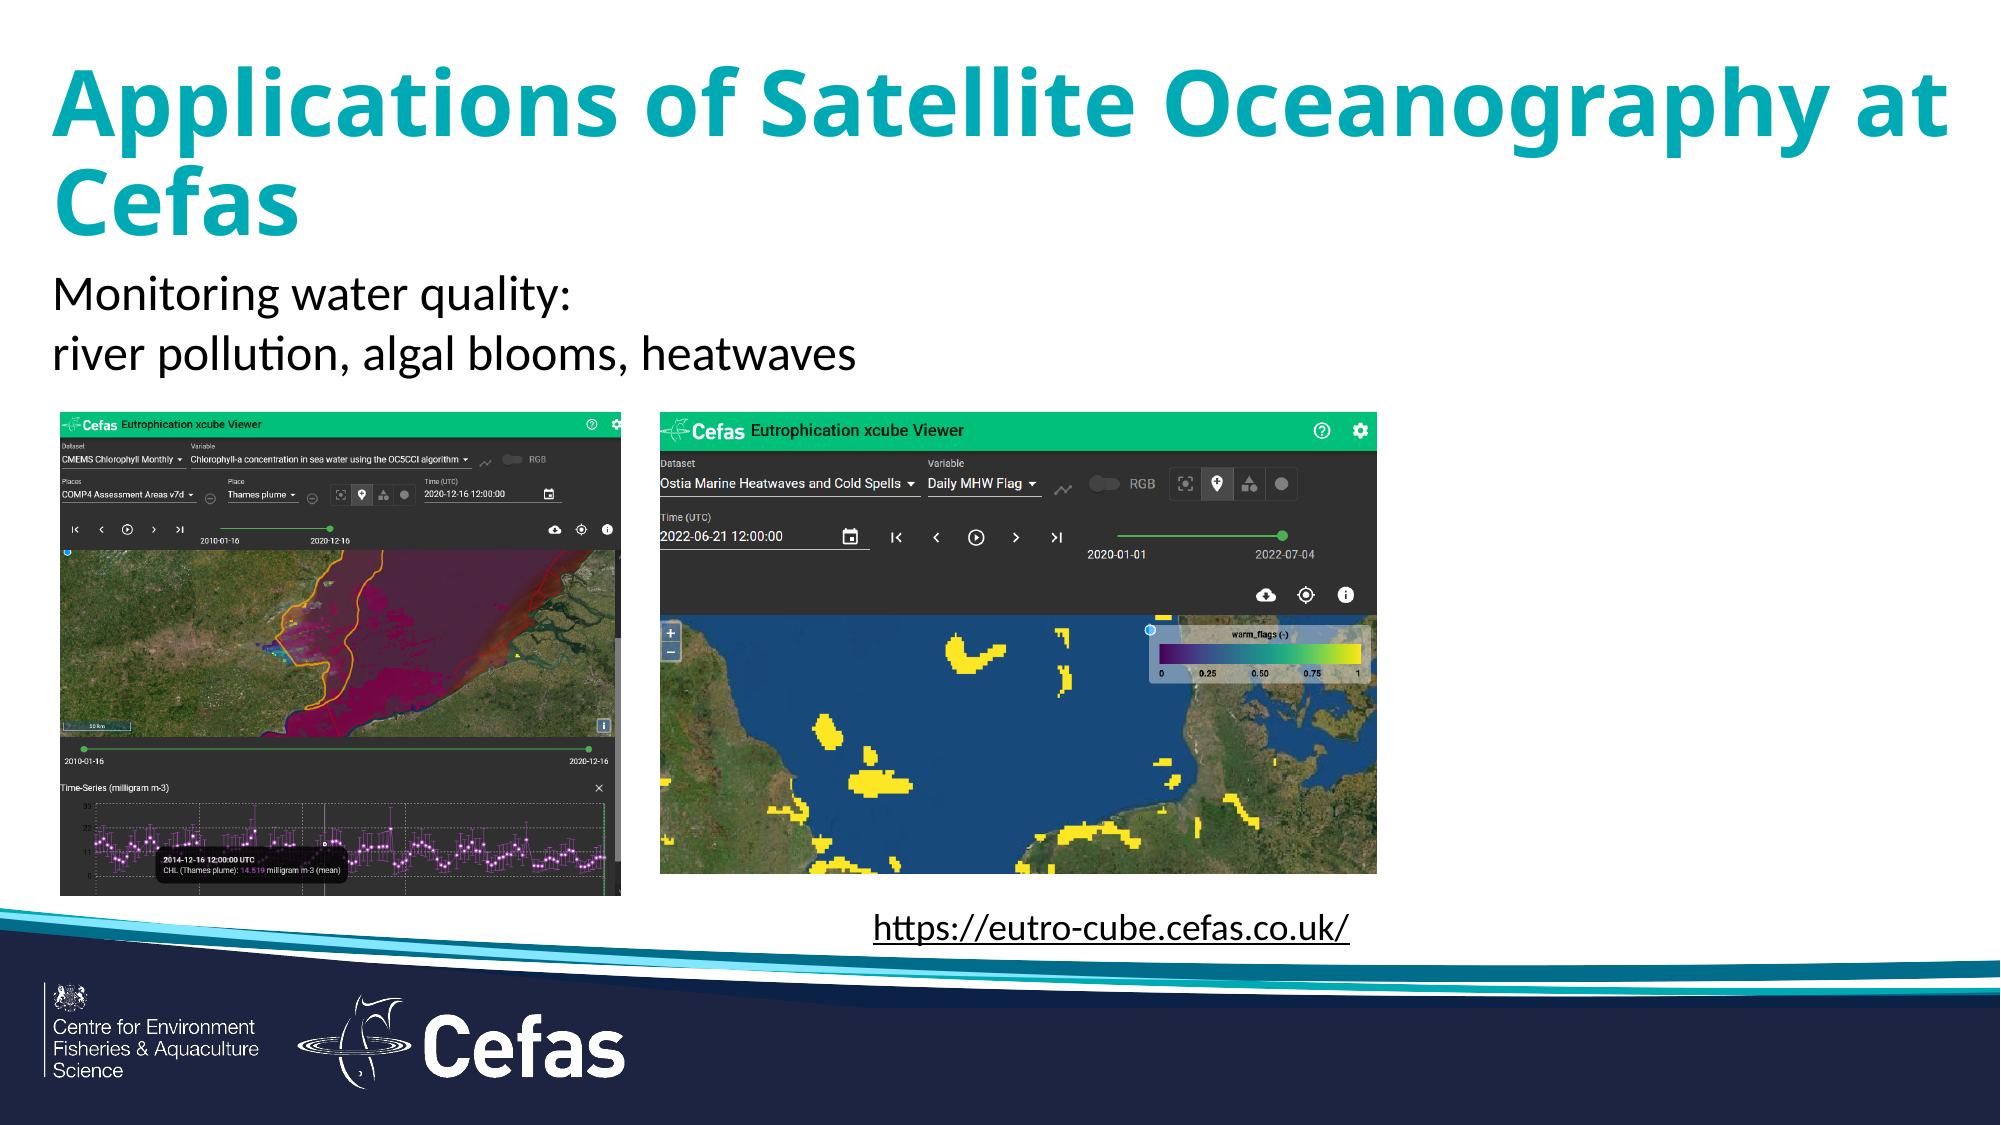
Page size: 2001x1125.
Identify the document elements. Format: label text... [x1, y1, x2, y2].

text_box Monitoring water quality: river pollution, algal blooms, heatwaves [37, 253, 923, 388]
picture [0, 412, 2000, 1103]
text_box https://eutro-cube.cefas.co.uk/ [858, 895, 1374, 956]
list Applications of Satellite Oceanography at Cefas [37, 49, 2000, 406]
